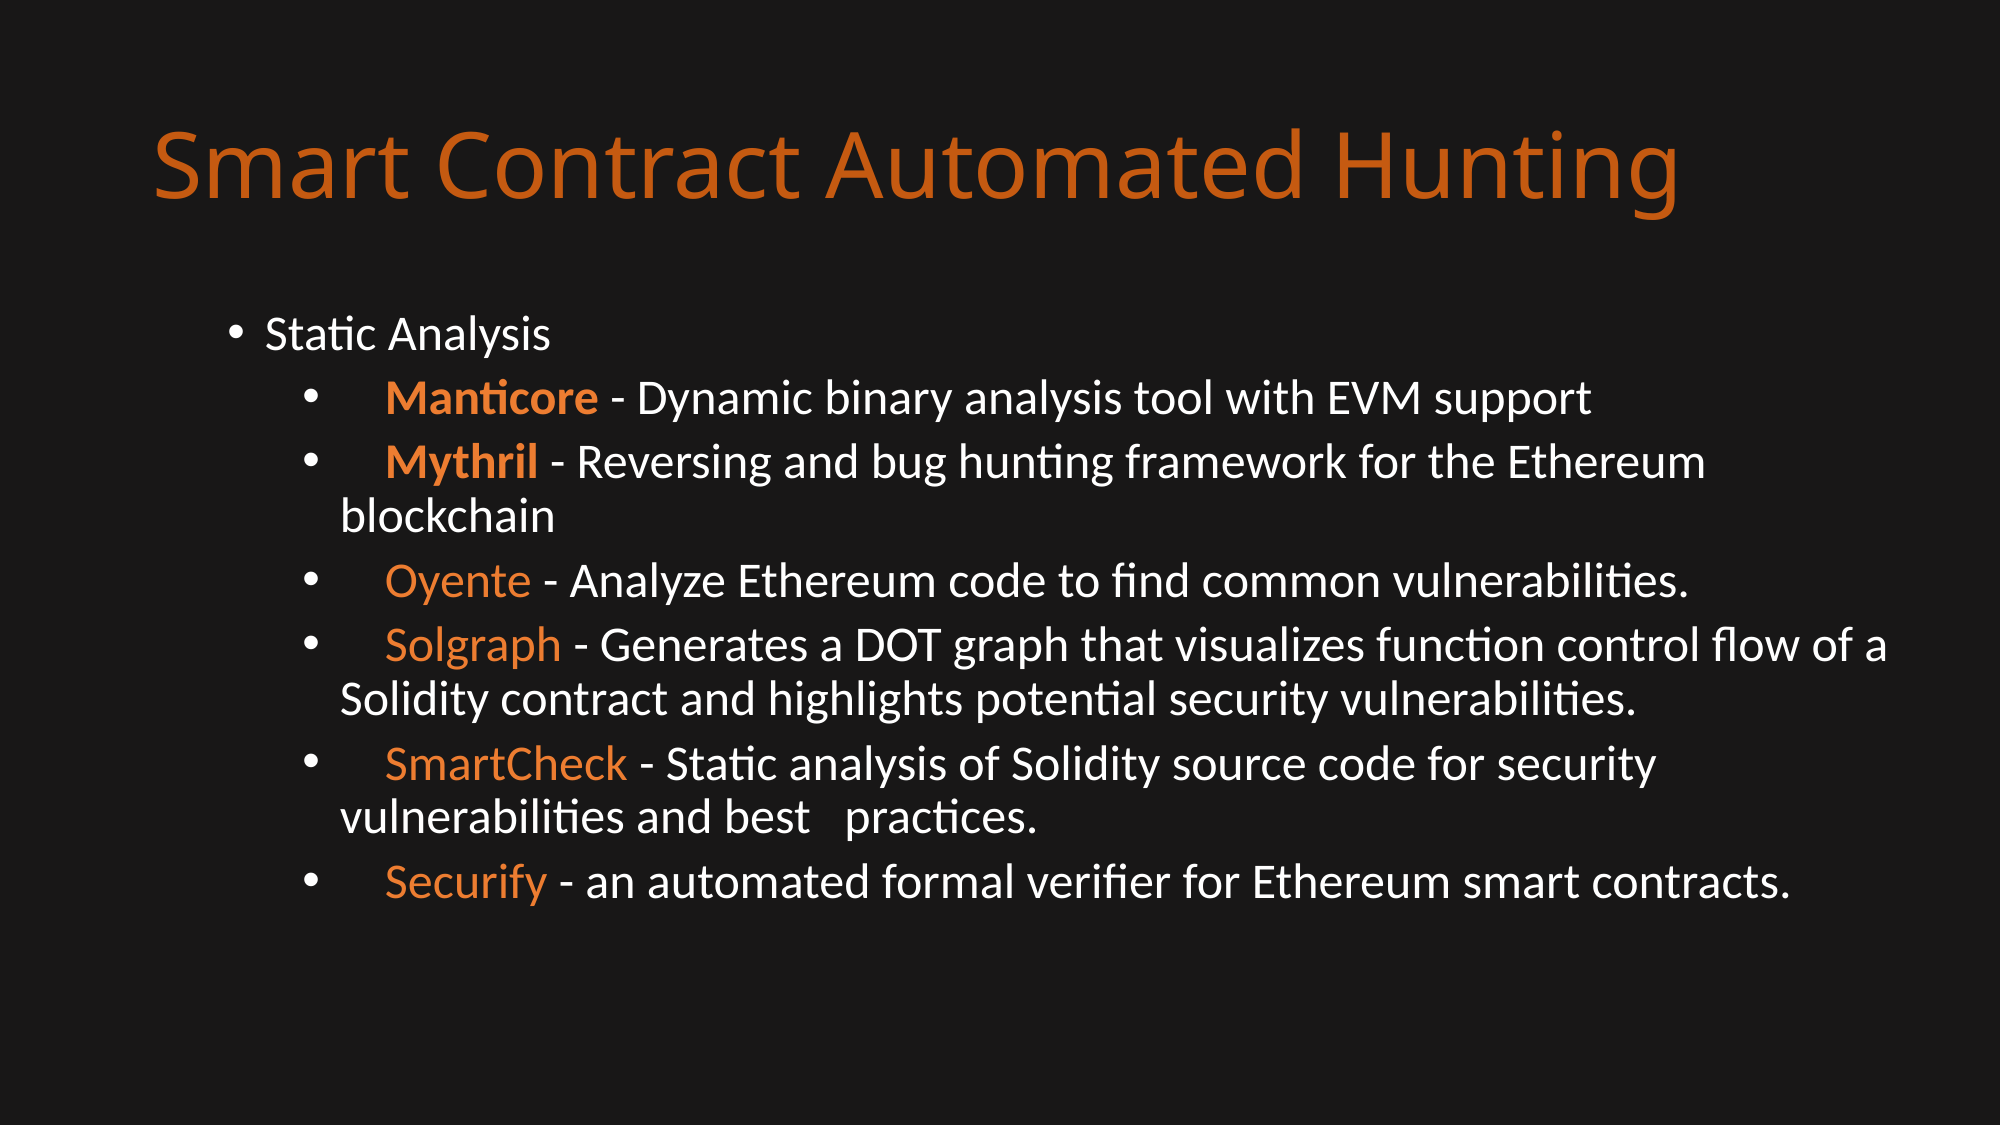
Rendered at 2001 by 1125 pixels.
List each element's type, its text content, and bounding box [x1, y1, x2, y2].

title Smart Contract Automated Hunting [137, 59, 1863, 278]
list Static Analysis Manticore - Dynamic binary analysis tool with EVM support Mythril - Reversing and bug hunting framework for the Ethereum blockchain Oyente - Analyze Ethereum code to find common vulnerabilities. Solgraph - Generates a DOT graph that visualizes function control flow of a Solidity contract and highlights potential security vulnerabilities. SmartCheck - Static analysis of Solidity source code for security vulnerabilities and best practices. Securify - an automated formal verifier for Ethereum smart contracts. [137, 299, 1935, 1110]
